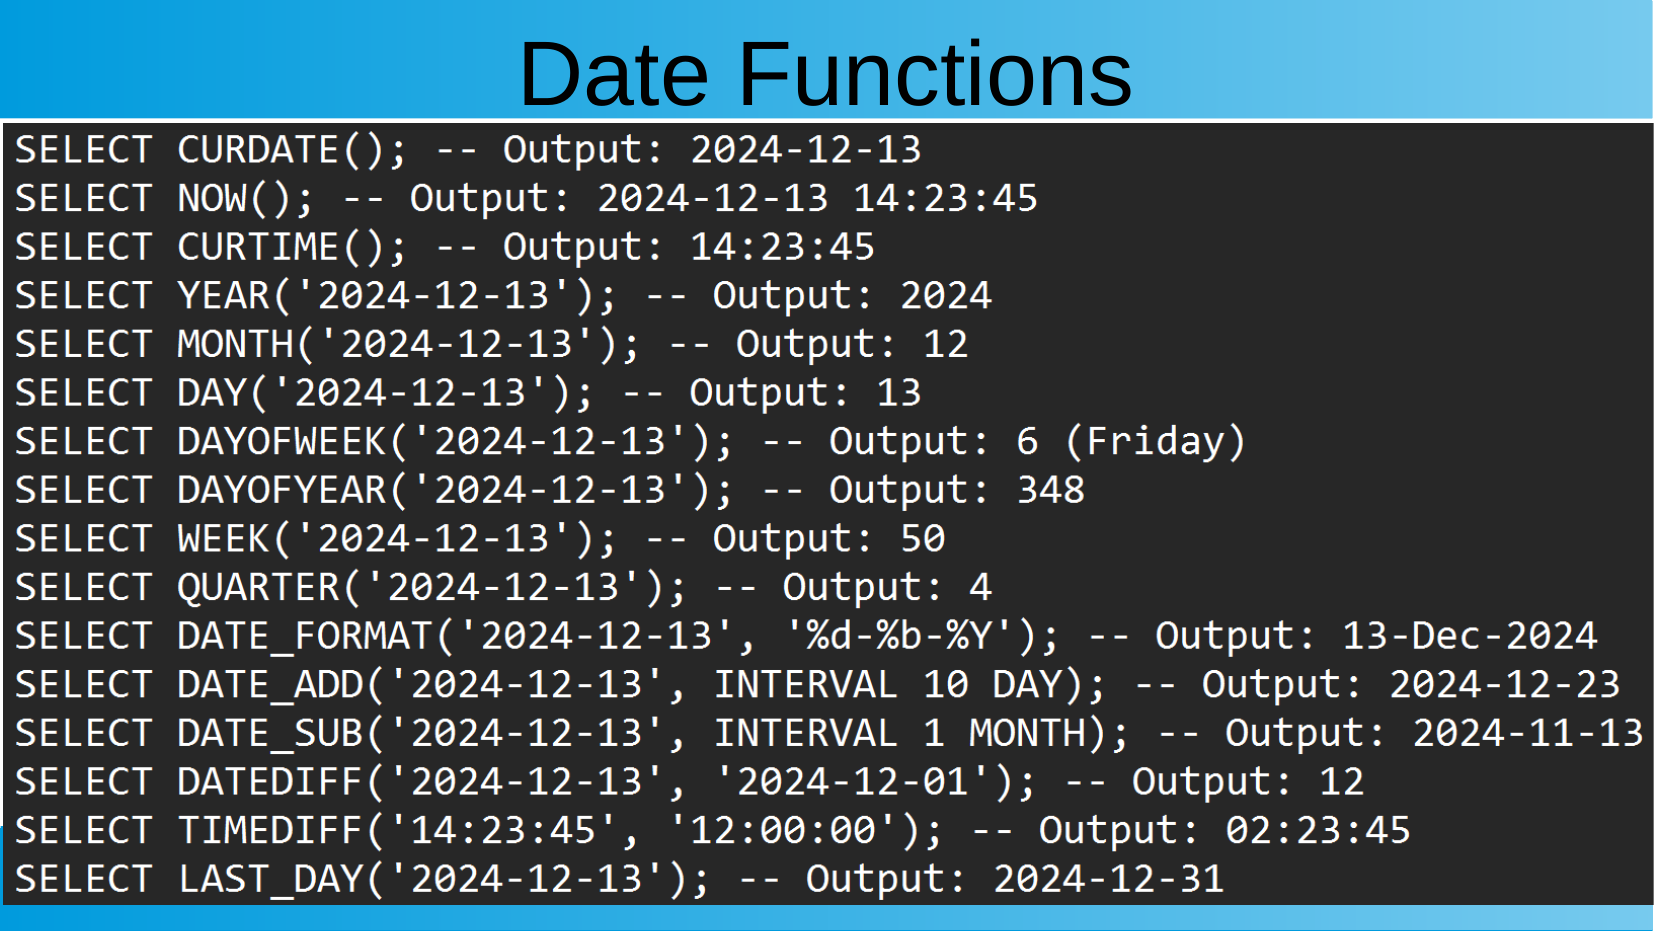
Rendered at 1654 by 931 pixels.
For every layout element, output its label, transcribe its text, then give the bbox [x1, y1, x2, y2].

title Date Functions [59, 29, 1594, 108]
picture [3, 122, 1654, 905]
